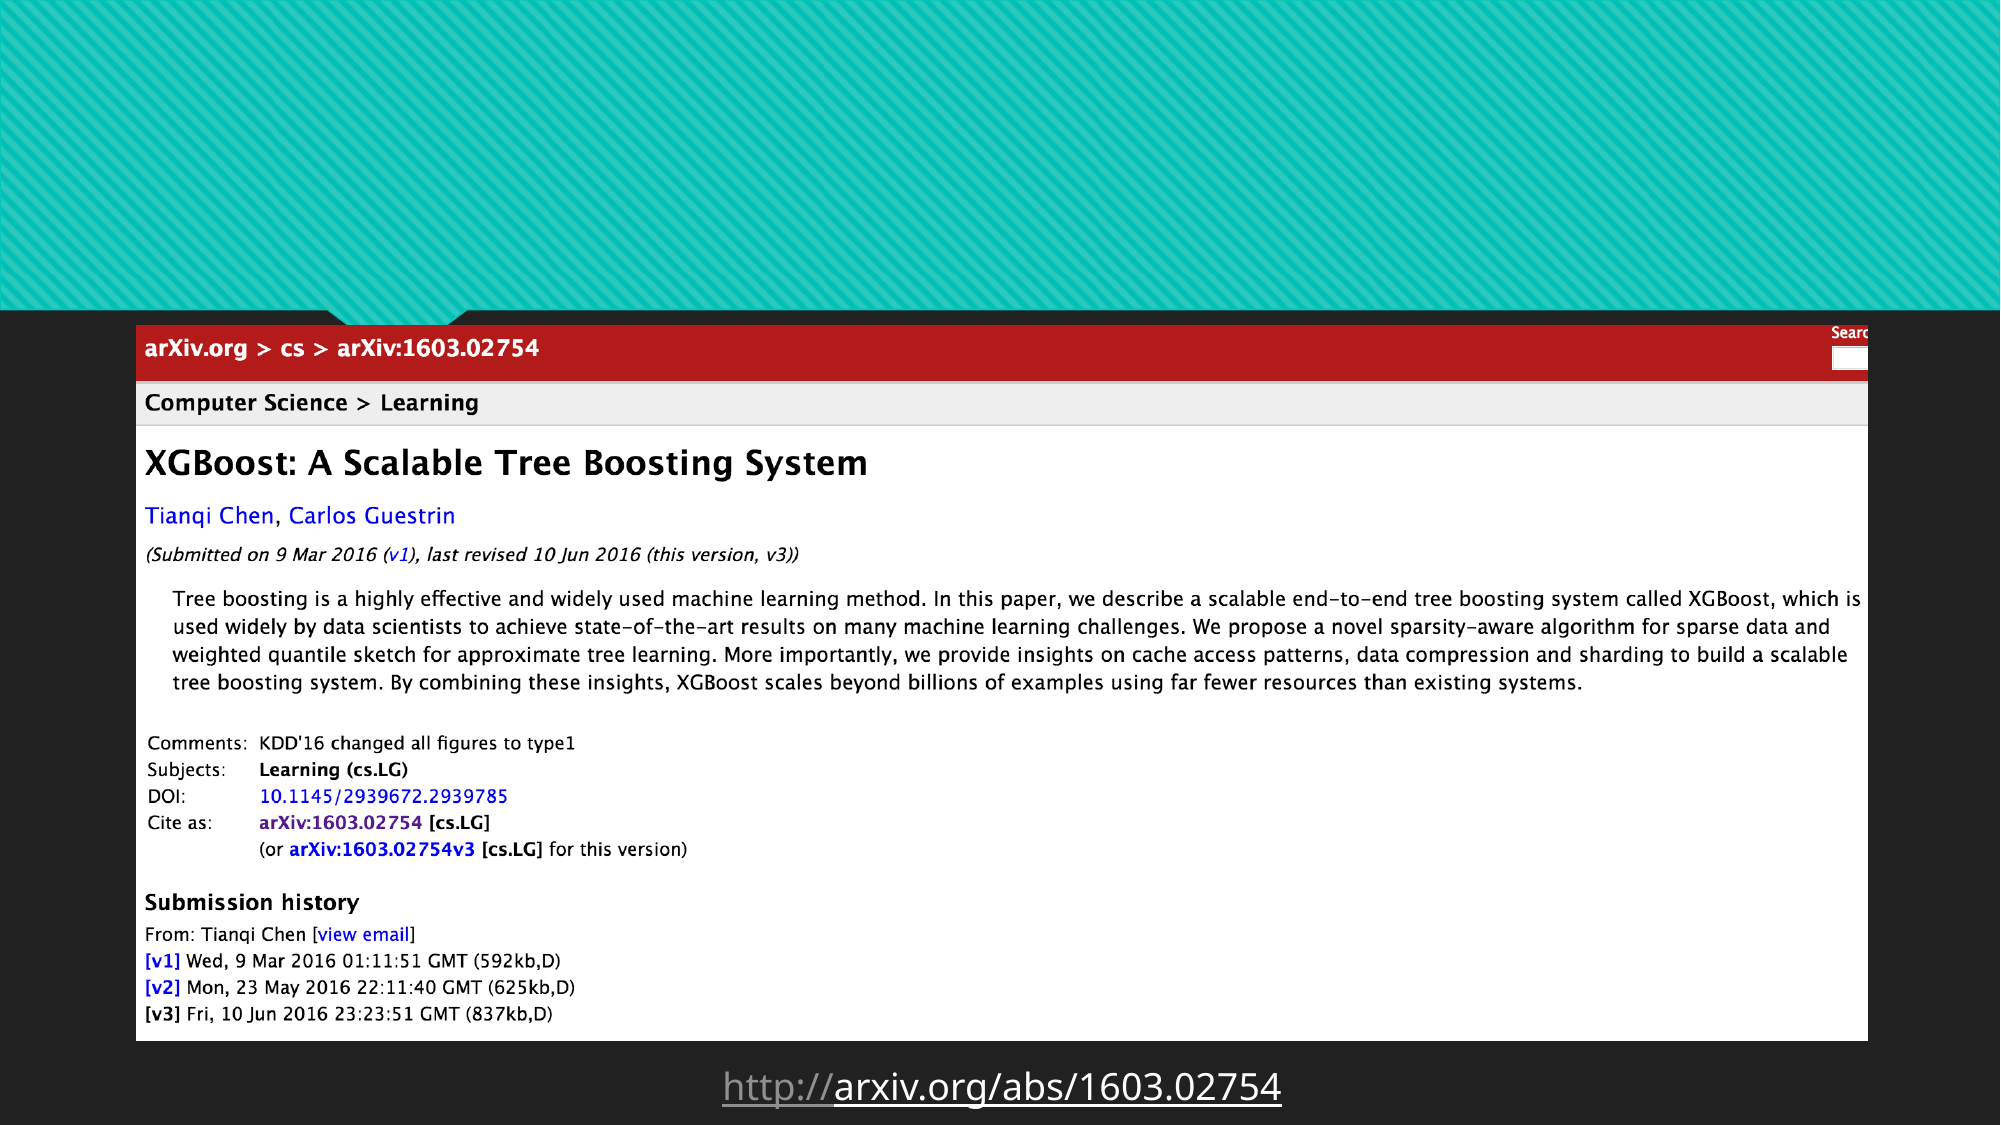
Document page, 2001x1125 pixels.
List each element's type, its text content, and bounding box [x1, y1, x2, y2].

picture [136, 325, 1868, 1041]
text_box http://arxiv.org/abs/1603.02754 [707, 1056, 1307, 1122]
